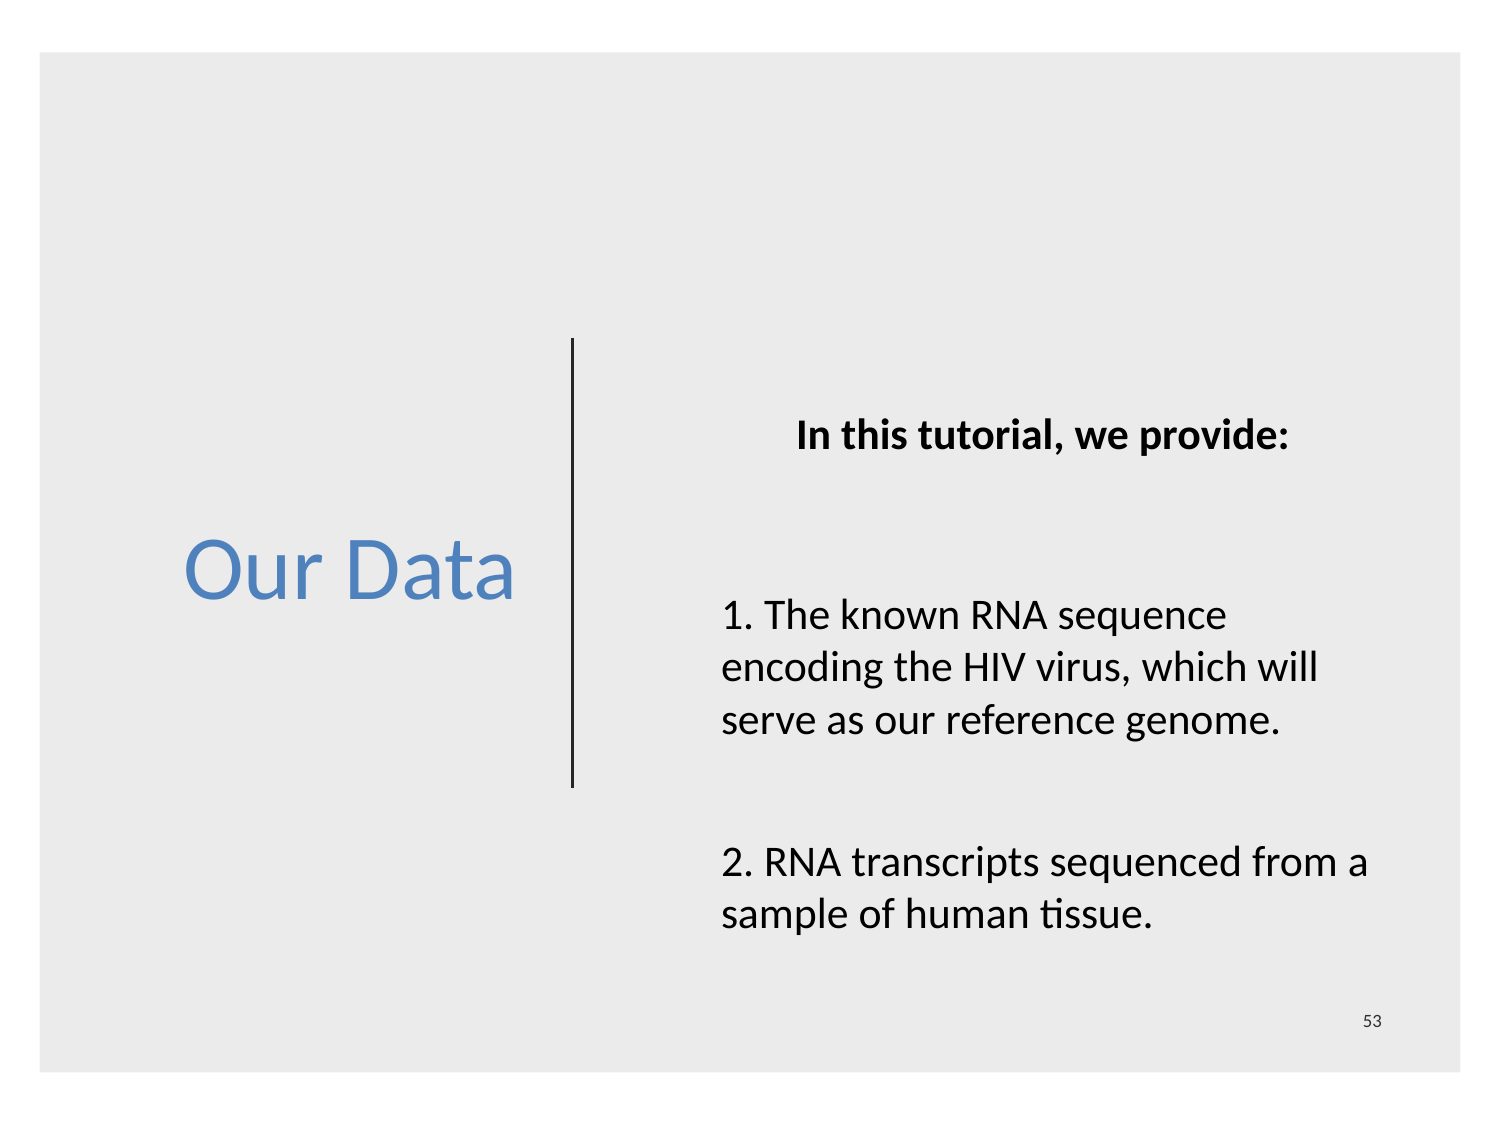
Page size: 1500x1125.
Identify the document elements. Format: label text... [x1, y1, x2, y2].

text_box [37, 50, 1462, 1074]
title Our Data [103, 158, 533, 967]
slide_number 53 [1300, 989, 1397, 1050]
list In this tutorial, we provide: 1. The known RNA sequence encoding the HIV virus, which will serve as our reference genome. 2. RNA transcripts sequenced from a sample of human tissue. [612, 158, 1397, 967]
